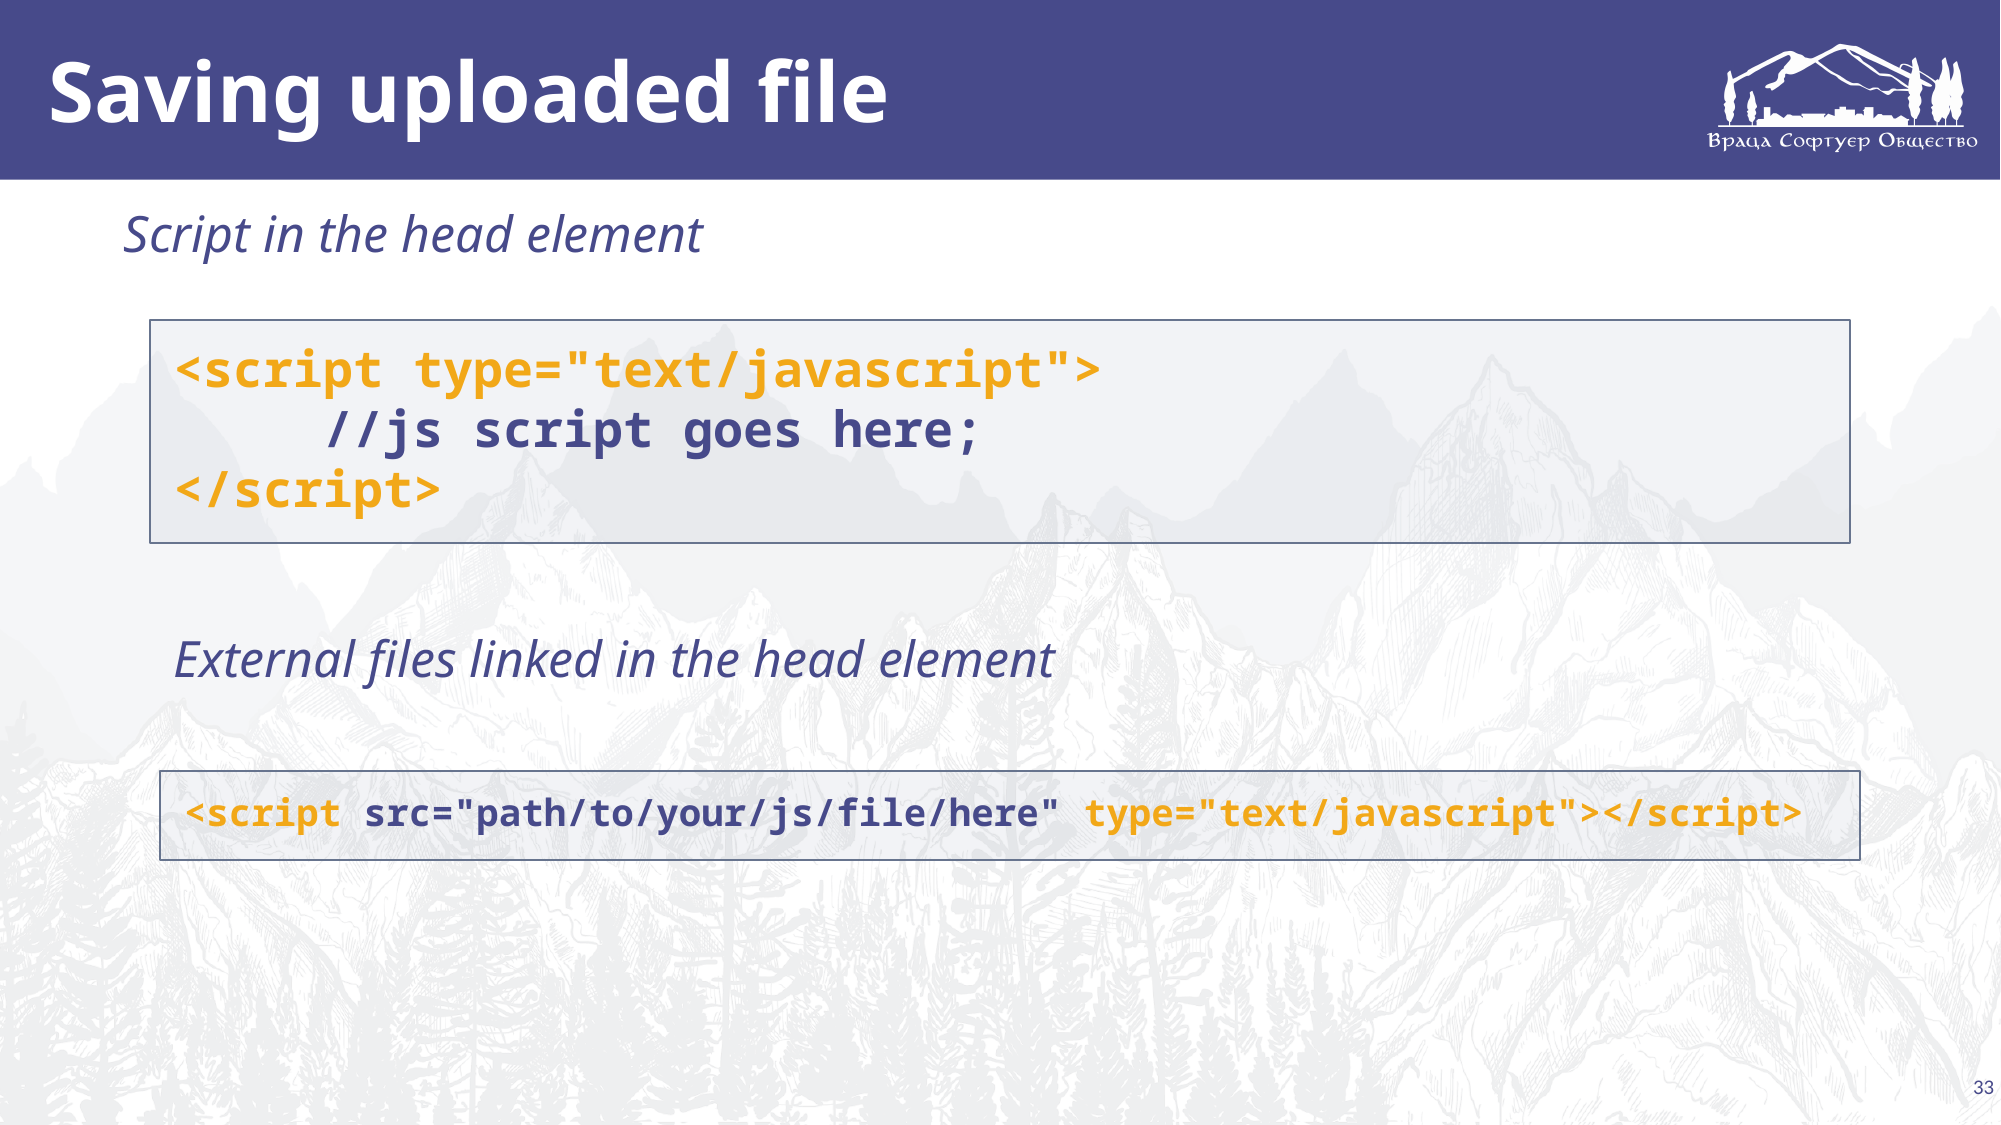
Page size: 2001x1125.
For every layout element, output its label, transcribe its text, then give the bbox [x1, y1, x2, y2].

slide_number 33 [1929, 1070, 2000, 1103]
picture [1703, 19, 1981, 165]
text_box <script src="path/to/your/js/file/here" type="text/javascript"></script> [160, 770, 1861, 860]
title Saving uploaded file [31, 16, 1591, 162]
list Script in the head element [31, 196, 1970, 1050]
text_box <script type="text/javascript"> //js script goes here; </script> External files linked in the head element [150, 319, 1850, 543]
